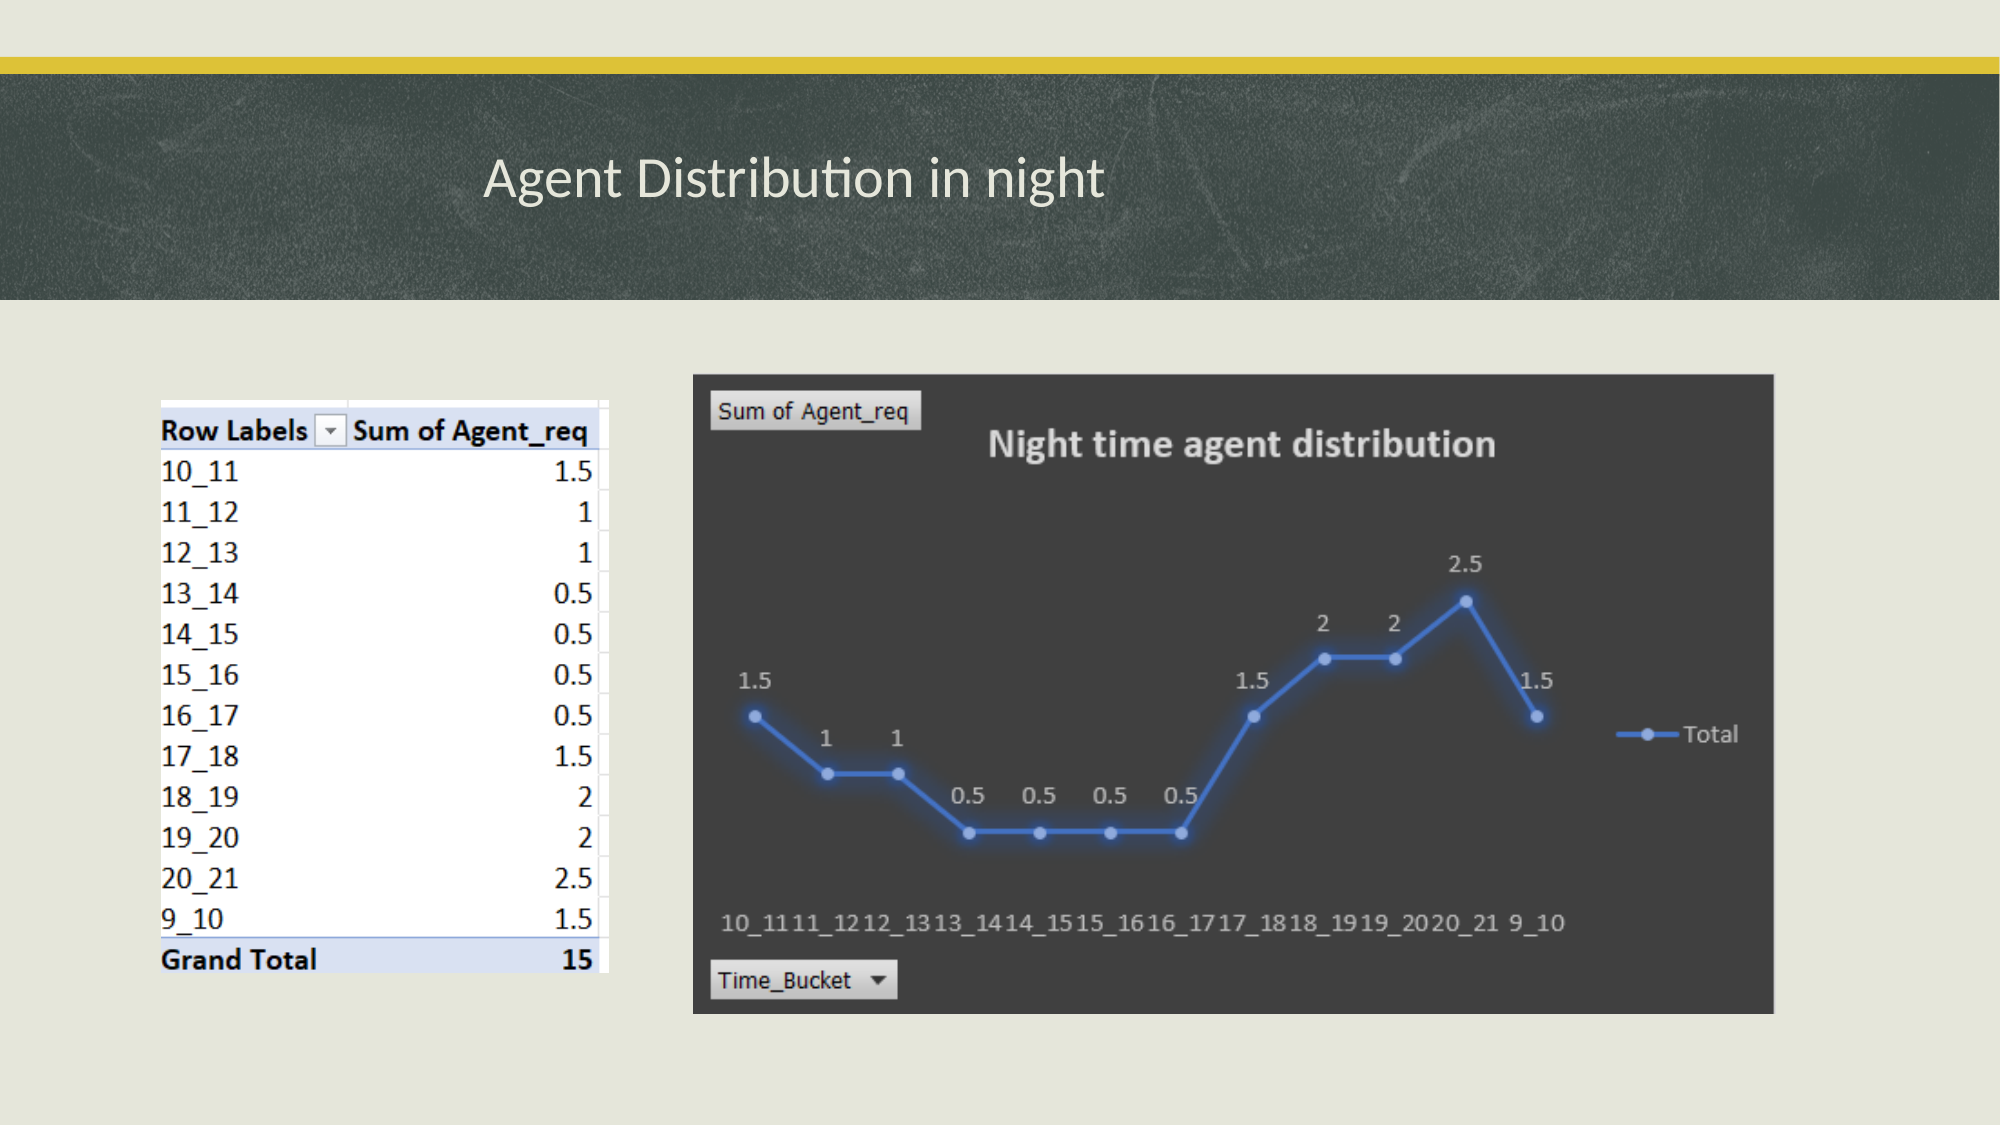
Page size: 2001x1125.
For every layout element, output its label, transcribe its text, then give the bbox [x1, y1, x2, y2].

picture [693, 373, 1776, 1014]
picture [161, 400, 609, 973]
picture [0, 74, 2000, 300]
title Agent Distribution in night [468, 65, 2000, 290]
